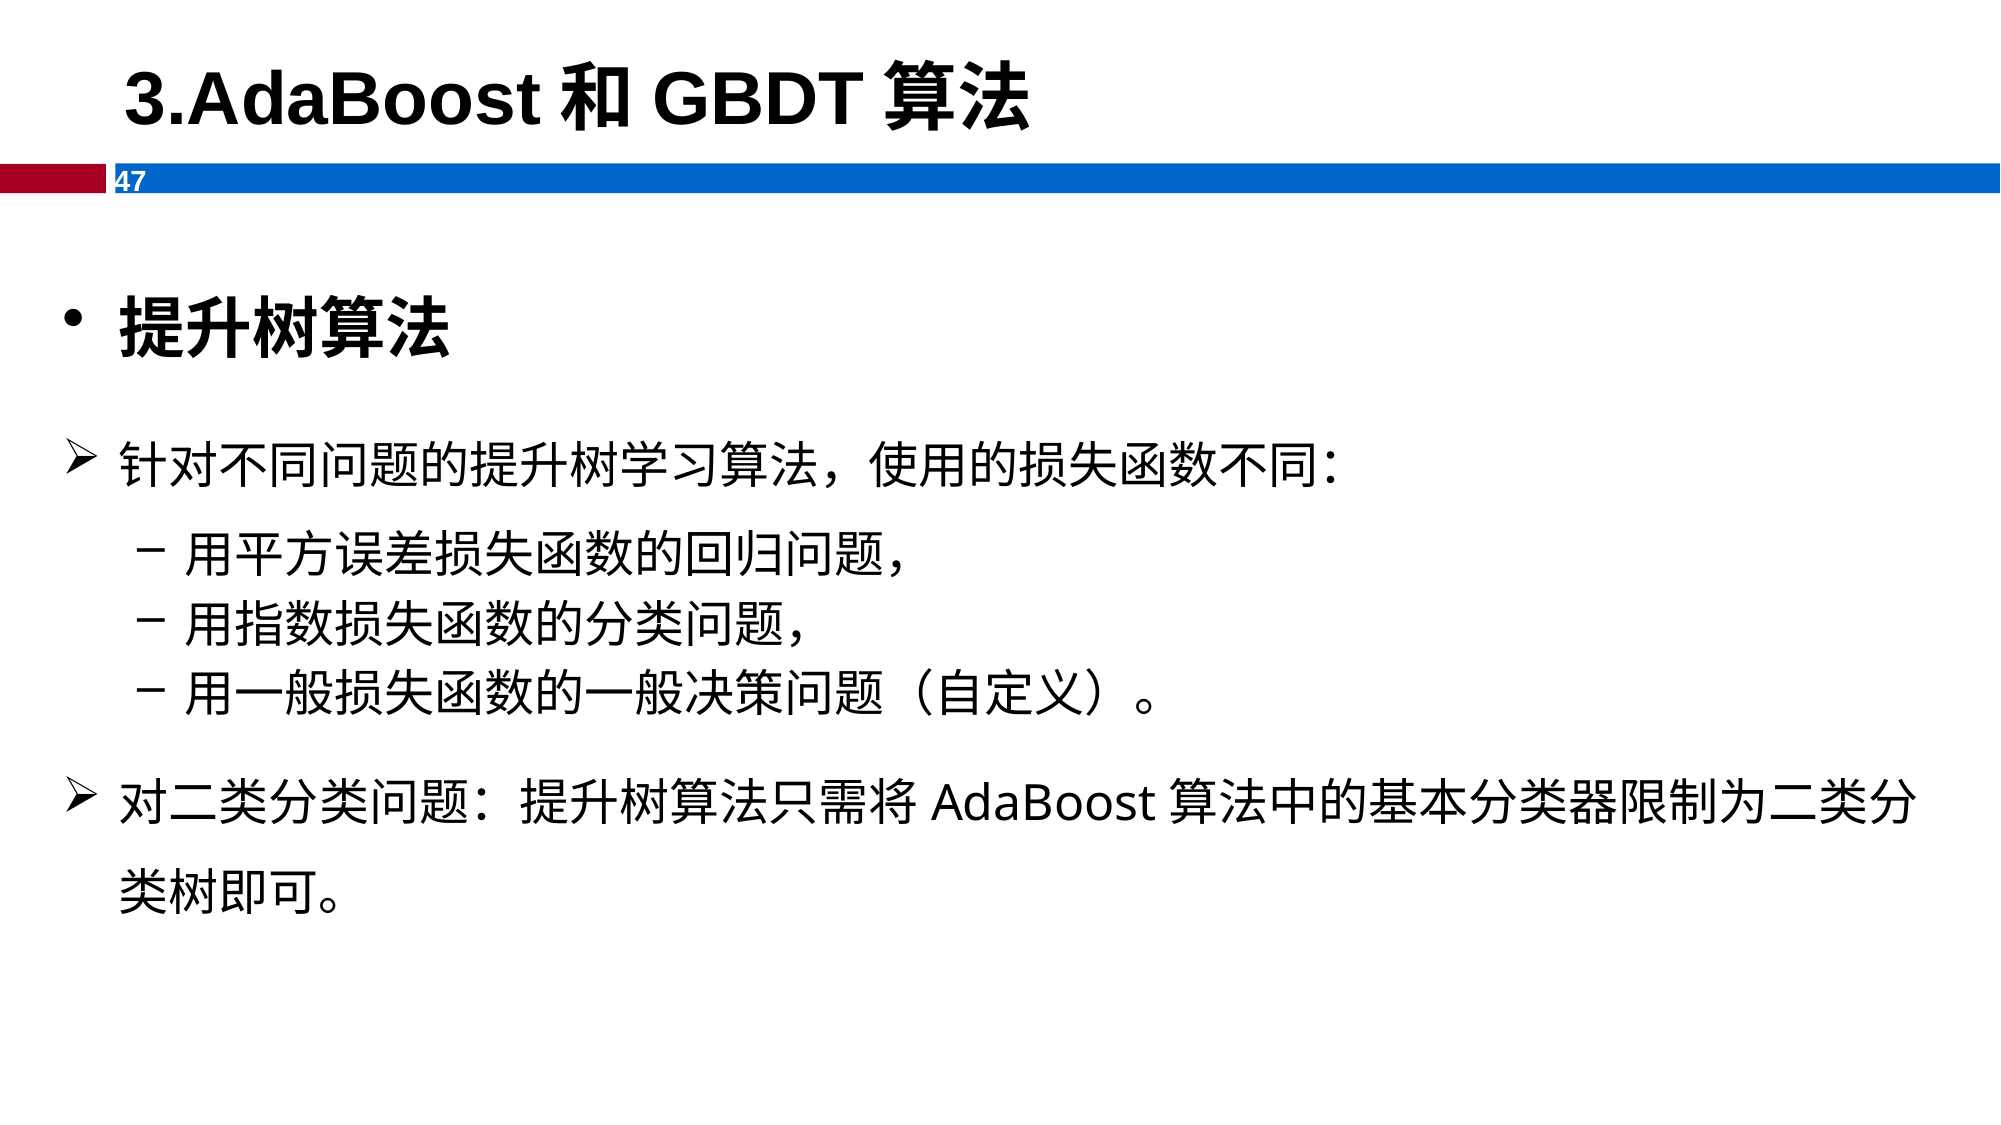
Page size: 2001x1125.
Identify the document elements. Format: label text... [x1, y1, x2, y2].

list 提升树算法 针对不同问题的提升树学习算法，使用的损失函数不同： 用平方误差损失函数的回归问题， 用指数损失函数的分类问题， 用一般损失函数的一般决策问题（自定义）。 对二类分类问题：提升树算法只需将AdaBoost算法中的基本分类器限制为二类分类树即可。 [48, 238, 1978, 1005]
text_box 3.AdaBoost和GBDT算法 [109, 38, 2000, 150]
